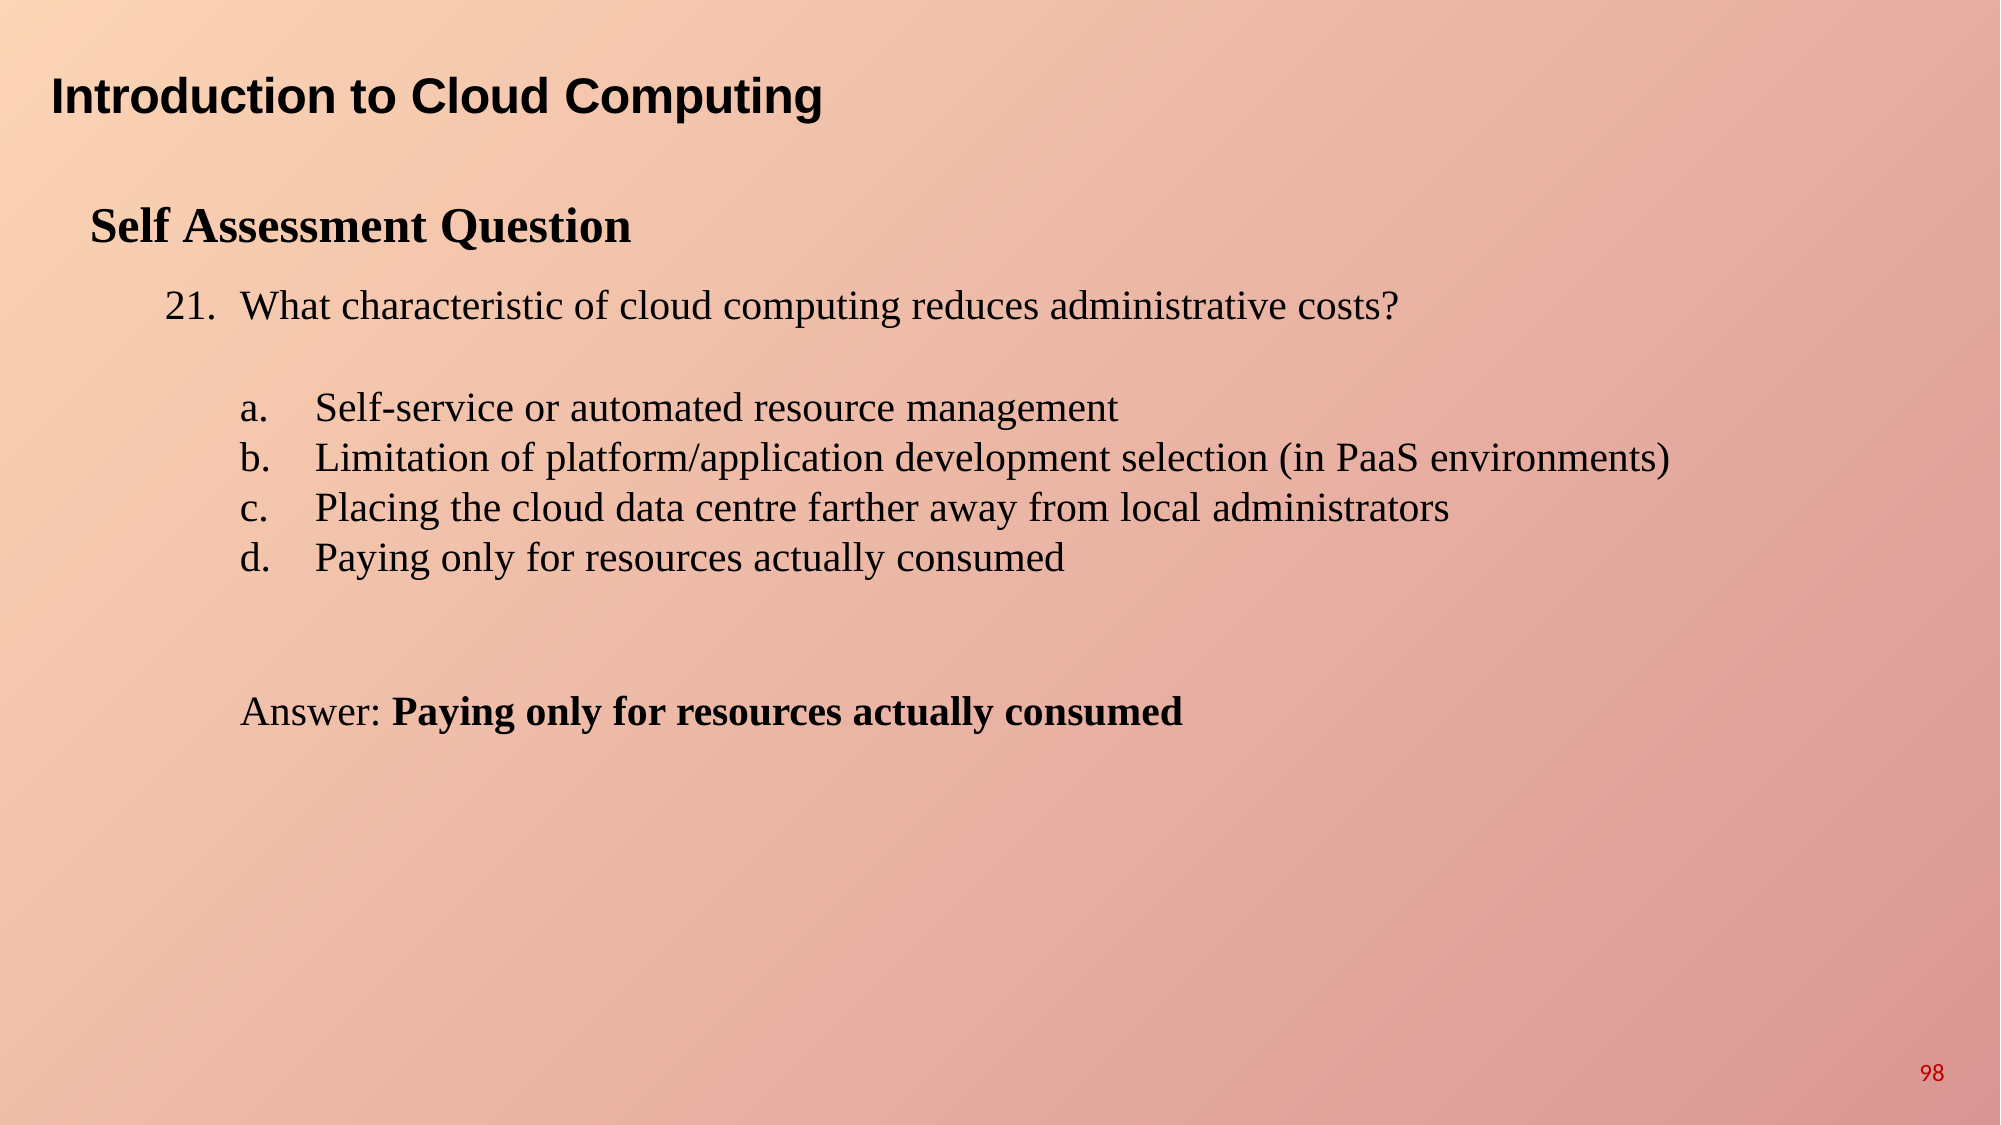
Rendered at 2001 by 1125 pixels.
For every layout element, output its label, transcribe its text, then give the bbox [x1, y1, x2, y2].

text_box Self Assessment Question What characteristic of cloud computing reduces administrative costs? Self-service or automated resource management Limitation of platform/application development selection (in PaaS environments) Placing the cloud data centre farther away from local administrators Paying only for resources actually consumed Answer: Paying only for resources actually consumed [87, 159, 1672, 735]
title Introduction to Cloud Computing [48, 61, 825, 251]
text_box 98 [1913, 1060, 1964, 1087]
